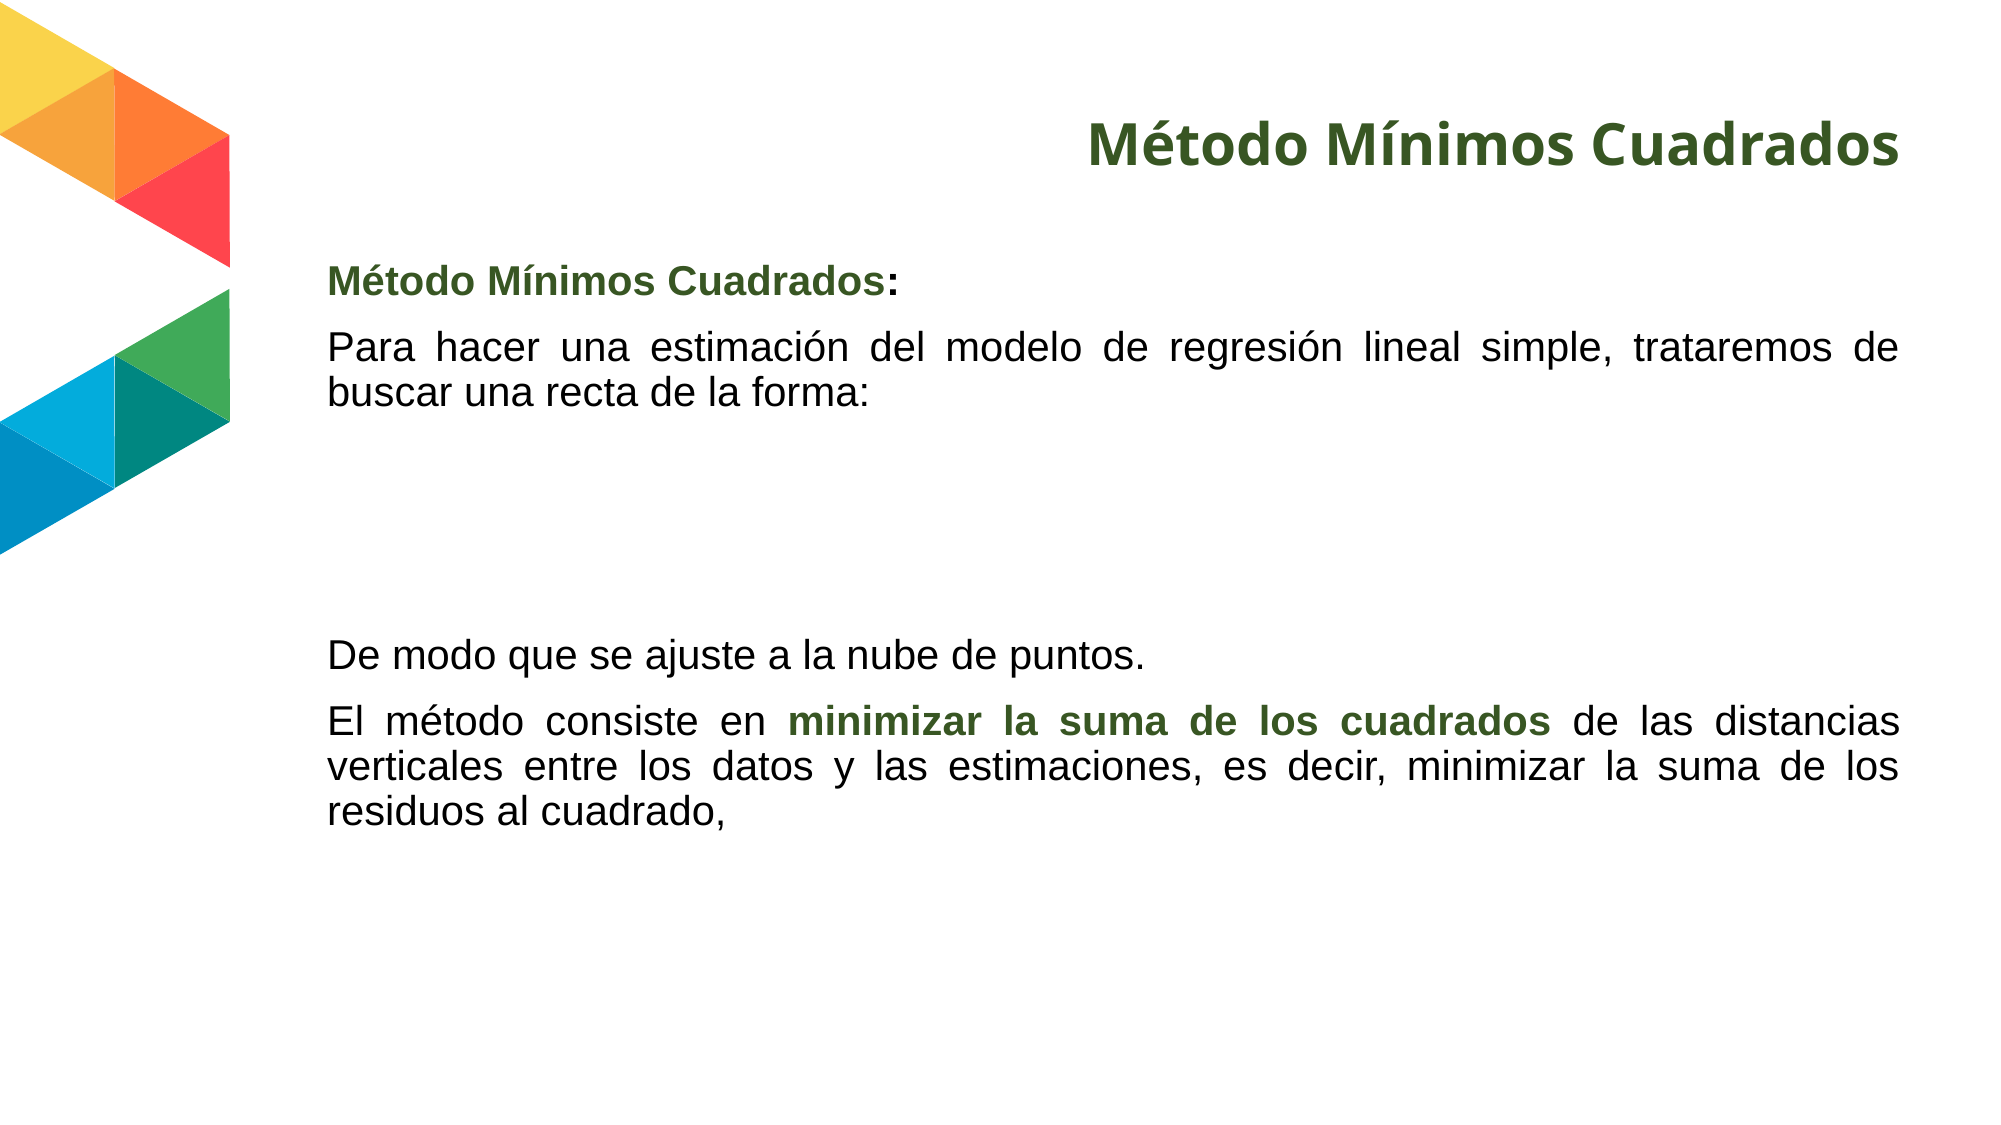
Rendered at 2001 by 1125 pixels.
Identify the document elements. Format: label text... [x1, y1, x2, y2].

title Método Mínimos Cuadrados [402, 108, 1916, 252]
